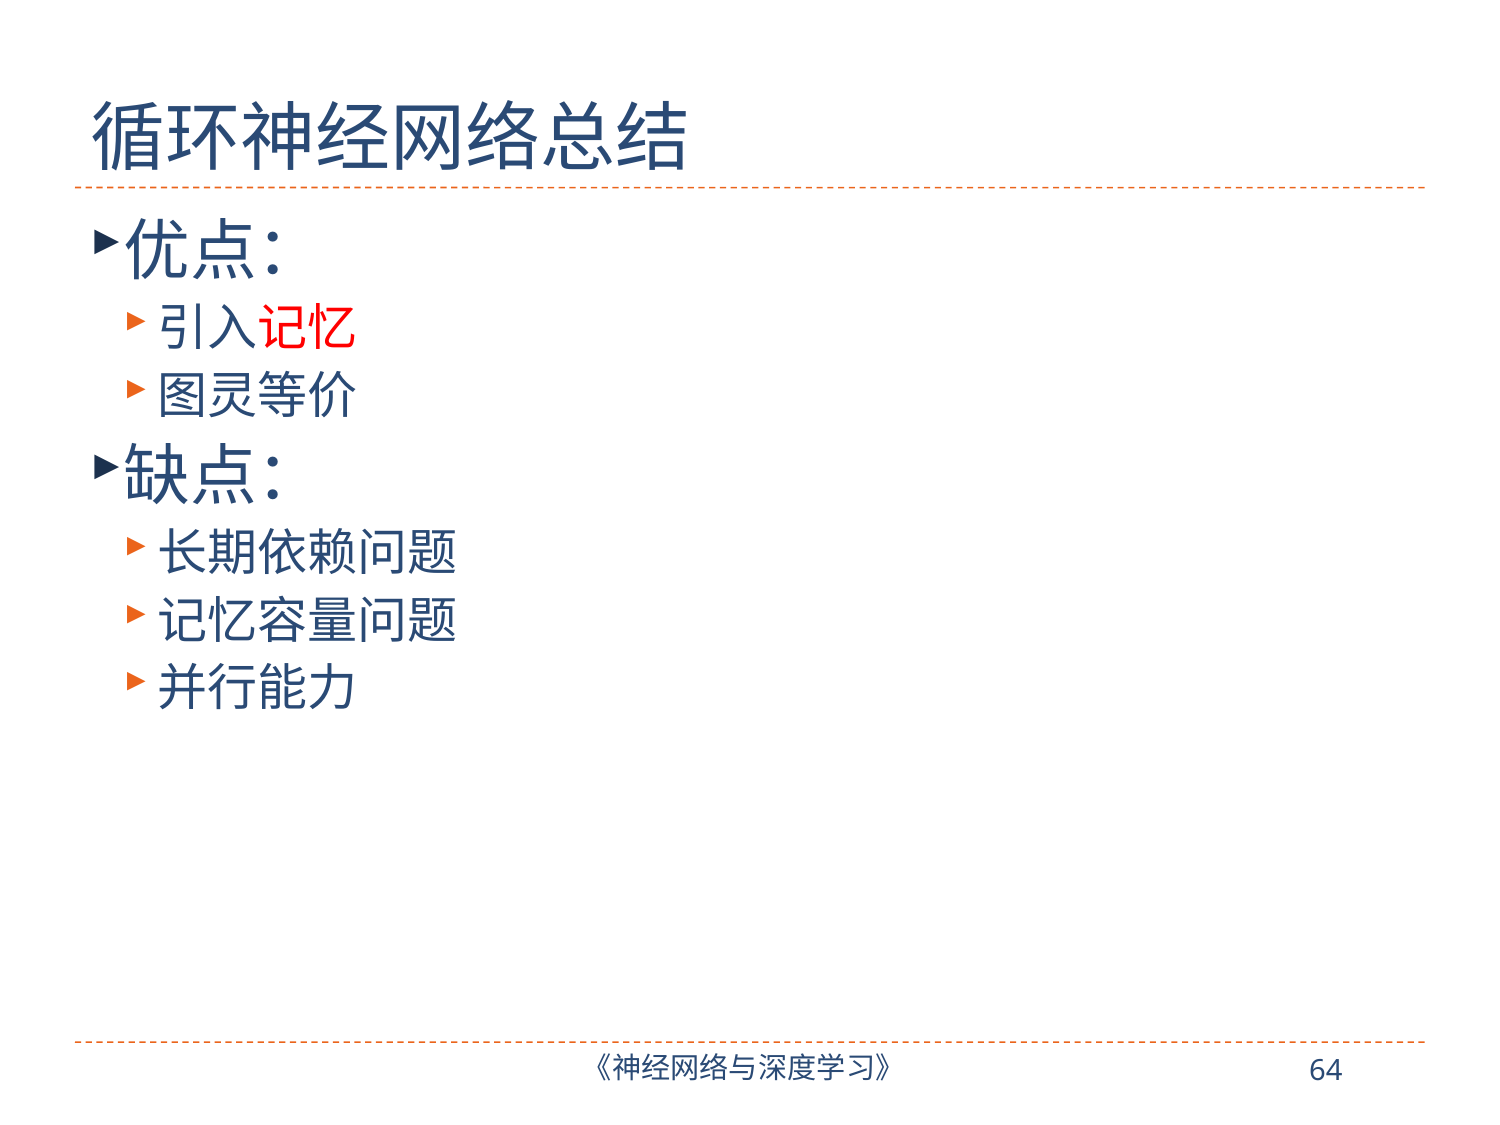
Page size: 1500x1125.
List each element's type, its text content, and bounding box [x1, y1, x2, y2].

list 优点： 引入记忆 图灵等价 缺点： 长期依赖问题 记忆容量问题 并行能力 [75, 200, 1425, 1010]
title 循环神经网络总结 [75, 24, 1425, 188]
